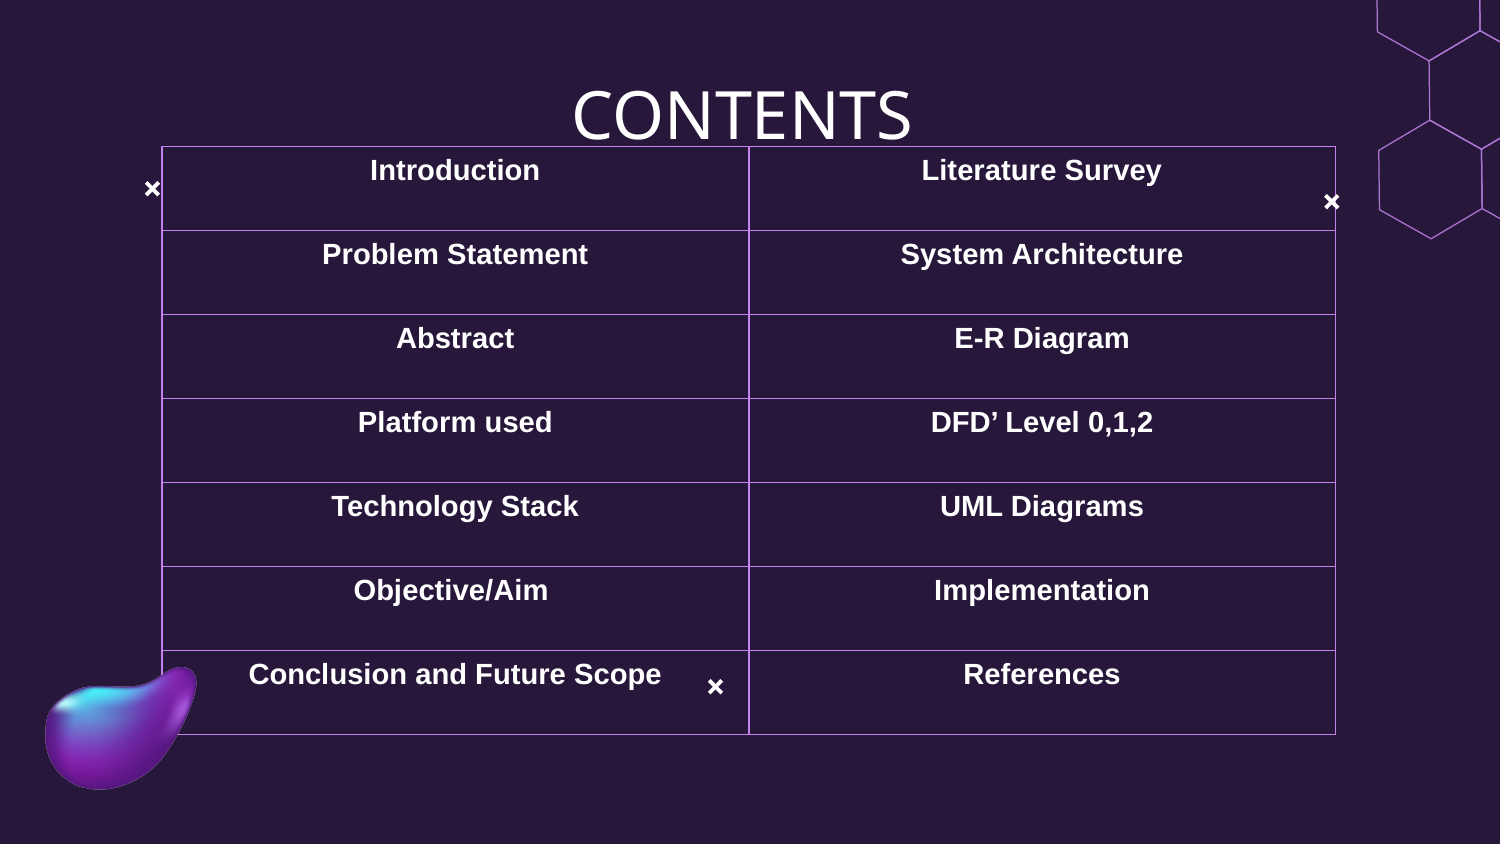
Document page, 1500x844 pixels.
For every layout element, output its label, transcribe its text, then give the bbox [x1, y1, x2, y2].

table_cell Implementation [750, 567, 1335, 650]
table_header Literature Survey [750, 153, 1335, 230]
table_header Introduction [163, 153, 748, 230]
table_cell DFD’ Level 0,1,2 [750, 399, 1335, 482]
table_cell Platform used [163, 399, 748, 482]
table_cell Technology Stack [163, 483, 748, 566]
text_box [708, 680, 723, 694]
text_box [145, 182, 159, 196]
picture [27, 642, 226, 810]
table_cell Problem Statement [163, 231, 748, 314]
table_cell Abstract [163, 315, 748, 398]
table_cell References [750, 651, 1335, 734]
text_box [1325, 195, 1339, 209]
table_cell Conclusion and Future Scope [186, 651, 748, 734]
table_cell UML Diagrams [750, 483, 1335, 566]
table_cell Objective/Aim [163, 567, 748, 650]
title CONTENTS [119, 58, 1384, 153]
table_cell System Architecture [750, 231, 1335, 314]
table_cell E-R Diagram [750, 315, 1335, 398]
